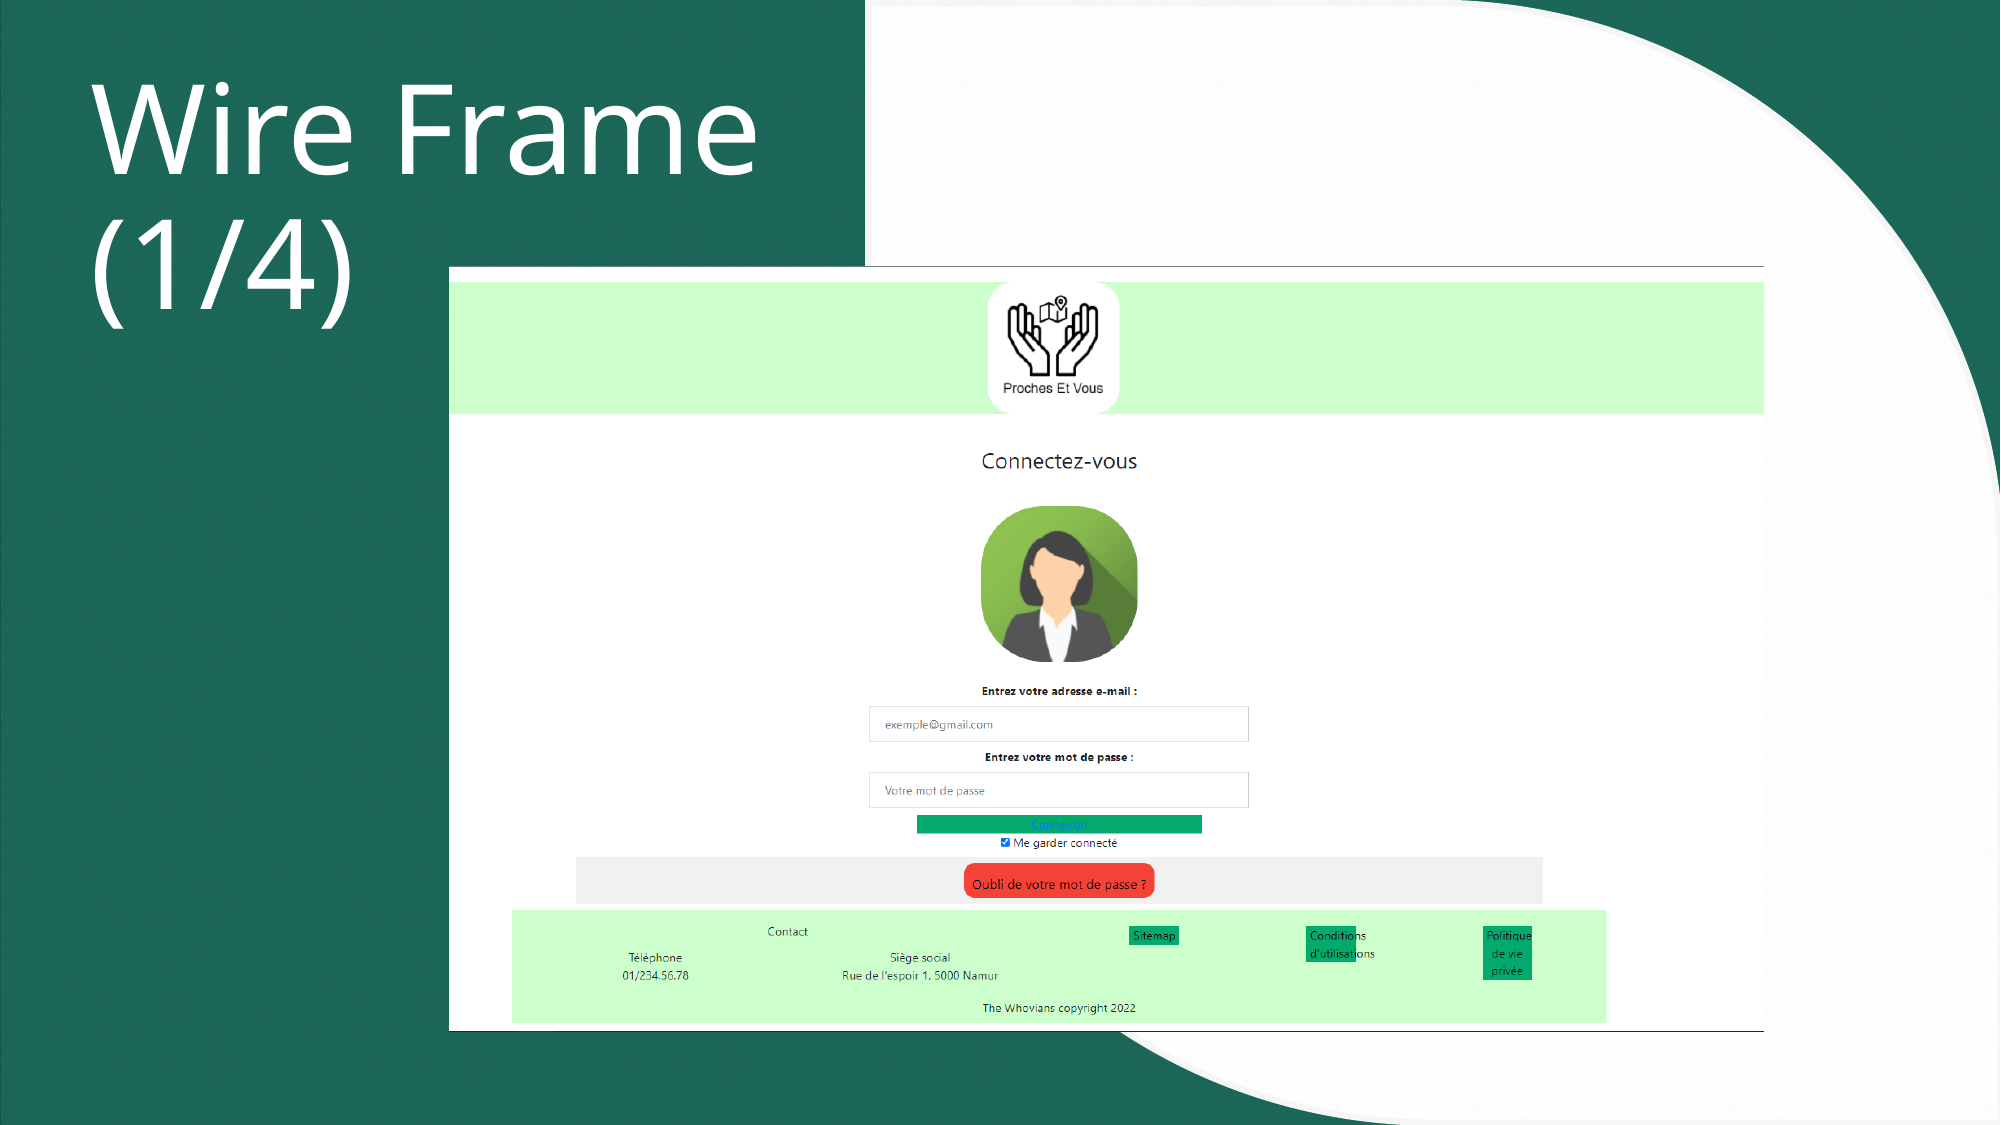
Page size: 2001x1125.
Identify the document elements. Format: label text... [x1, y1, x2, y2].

text_box [0, 0, 1369, 1125]
title Wire Frame (1/4) [75, 45, 824, 344]
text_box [1369, 0, 2000, 1125]
picture [449, 266, 1764, 1032]
